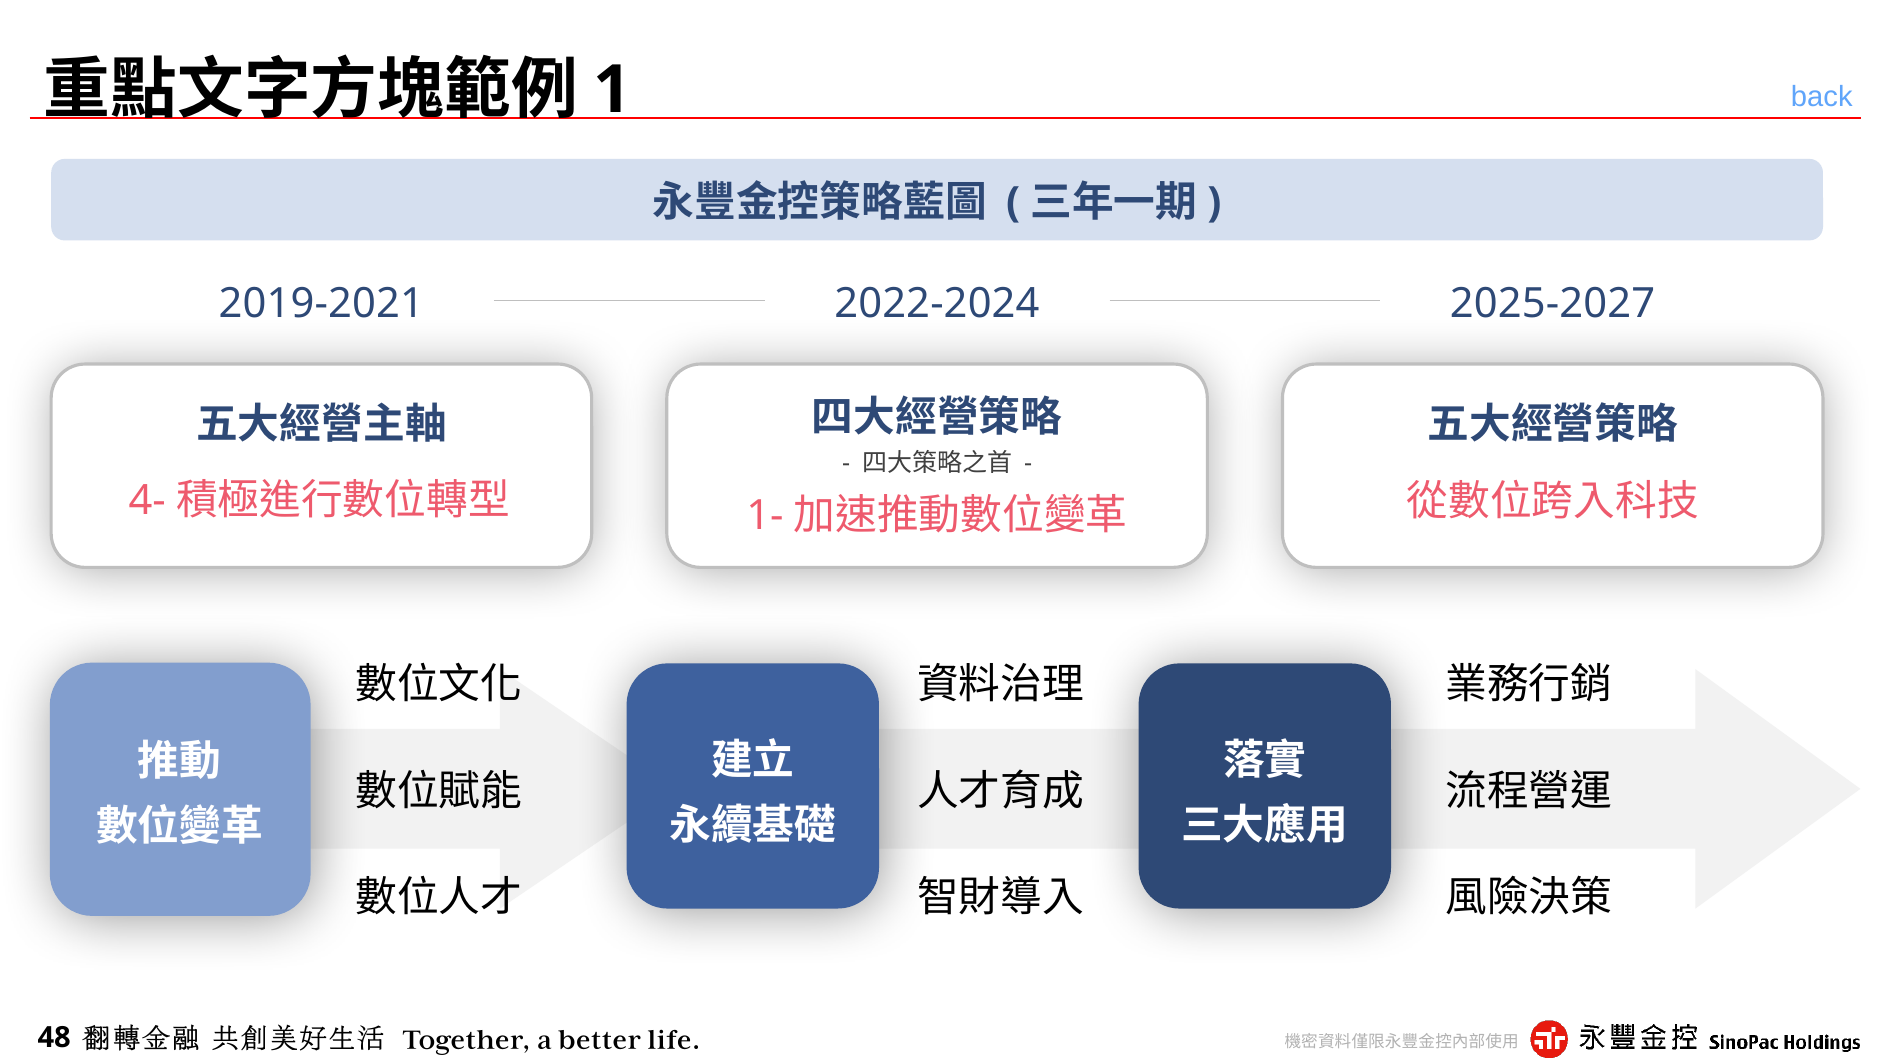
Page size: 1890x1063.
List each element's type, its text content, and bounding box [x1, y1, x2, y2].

title 重點文字方塊範例1 [29, 29, 1861, 118]
picture [1529, 1019, 1861, 1059]
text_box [48, 649, 1861, 929]
text_box back [1768, 70, 1875, 121]
picture [28, 981, 752, 1063]
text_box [50, 268, 1824, 568]
text_box 永豐金控策略藍圖 (三年一期) [49, 156, 1826, 243]
